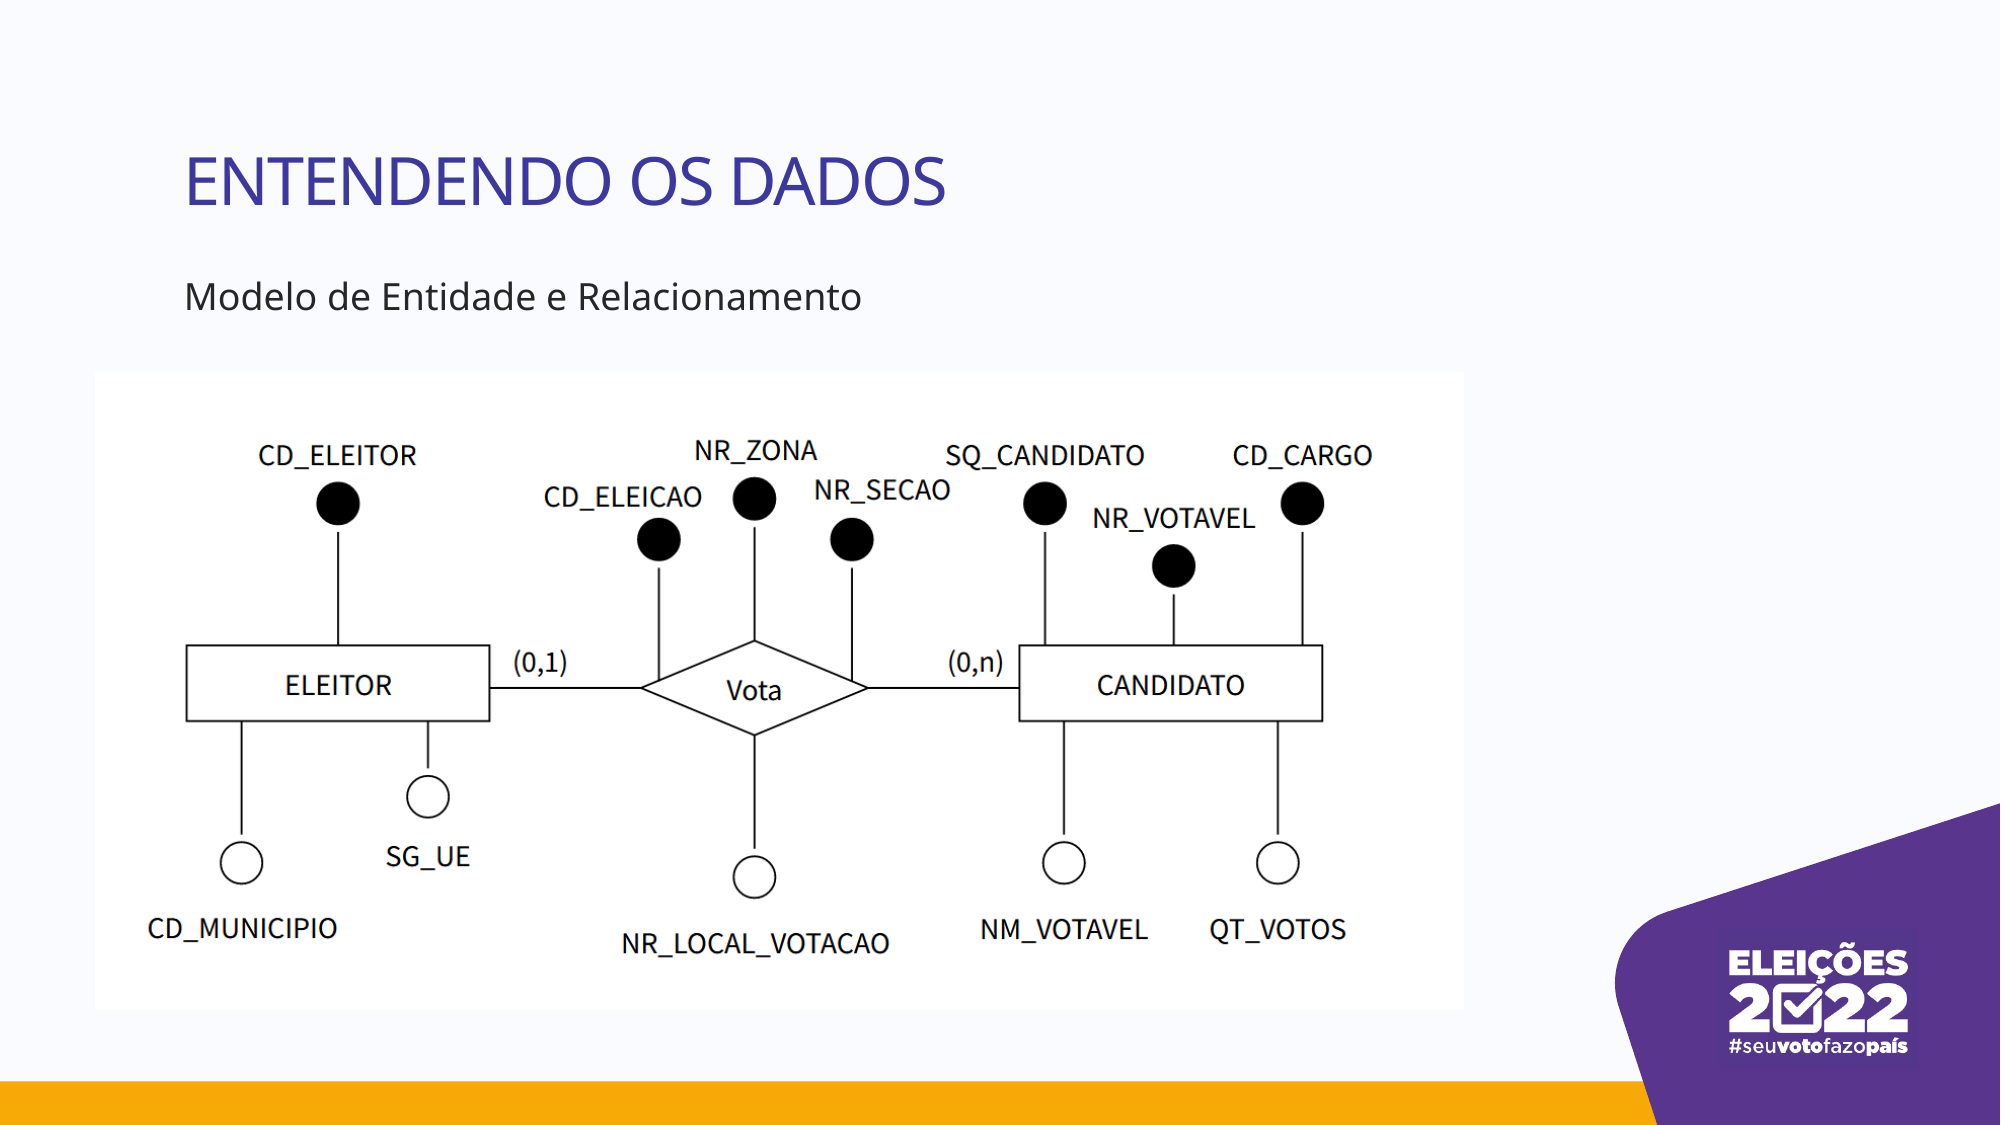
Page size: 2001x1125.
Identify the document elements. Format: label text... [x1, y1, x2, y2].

text_box [0, 1080, 1655, 1125]
picture [95, 372, 1464, 1010]
title ENTENDENDO OS DADOS [168, 122, 1497, 228]
picture [1716, 929, 1918, 1067]
text_box [1613, 802, 2000, 1125]
text_box Modelo de Entidade e Relacionamento [168, 251, 943, 372]
